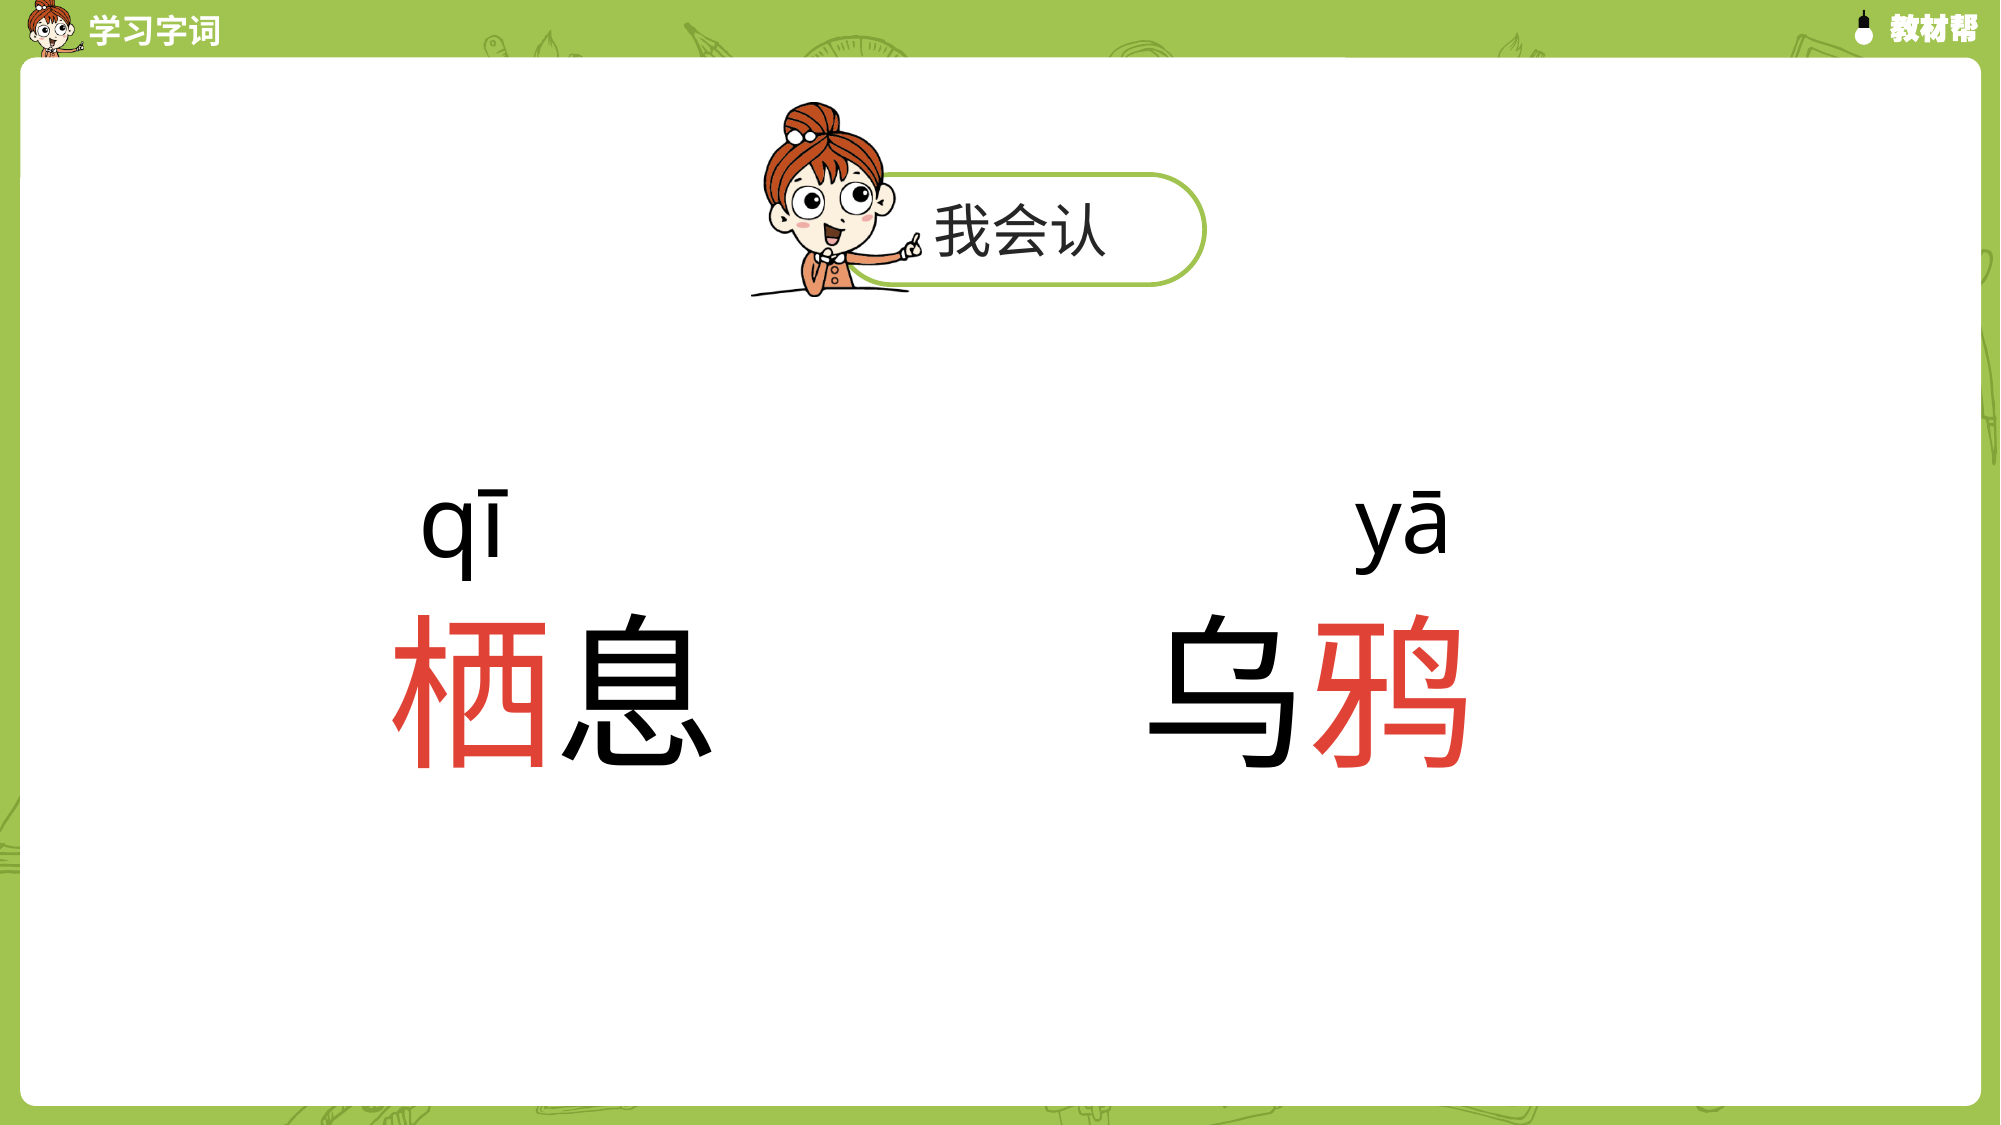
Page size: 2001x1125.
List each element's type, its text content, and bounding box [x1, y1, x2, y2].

text_box qī [404, 449, 590, 585]
text_box 栖息 [372, 580, 898, 796]
text_box 我会认 [922, 174, 1205, 285]
text_box yā [1340, 454, 1603, 580]
picture [23, 0, 84, 63]
picture [751, 102, 922, 297]
text_box 乌鸦 [1125, 580, 1539, 796]
